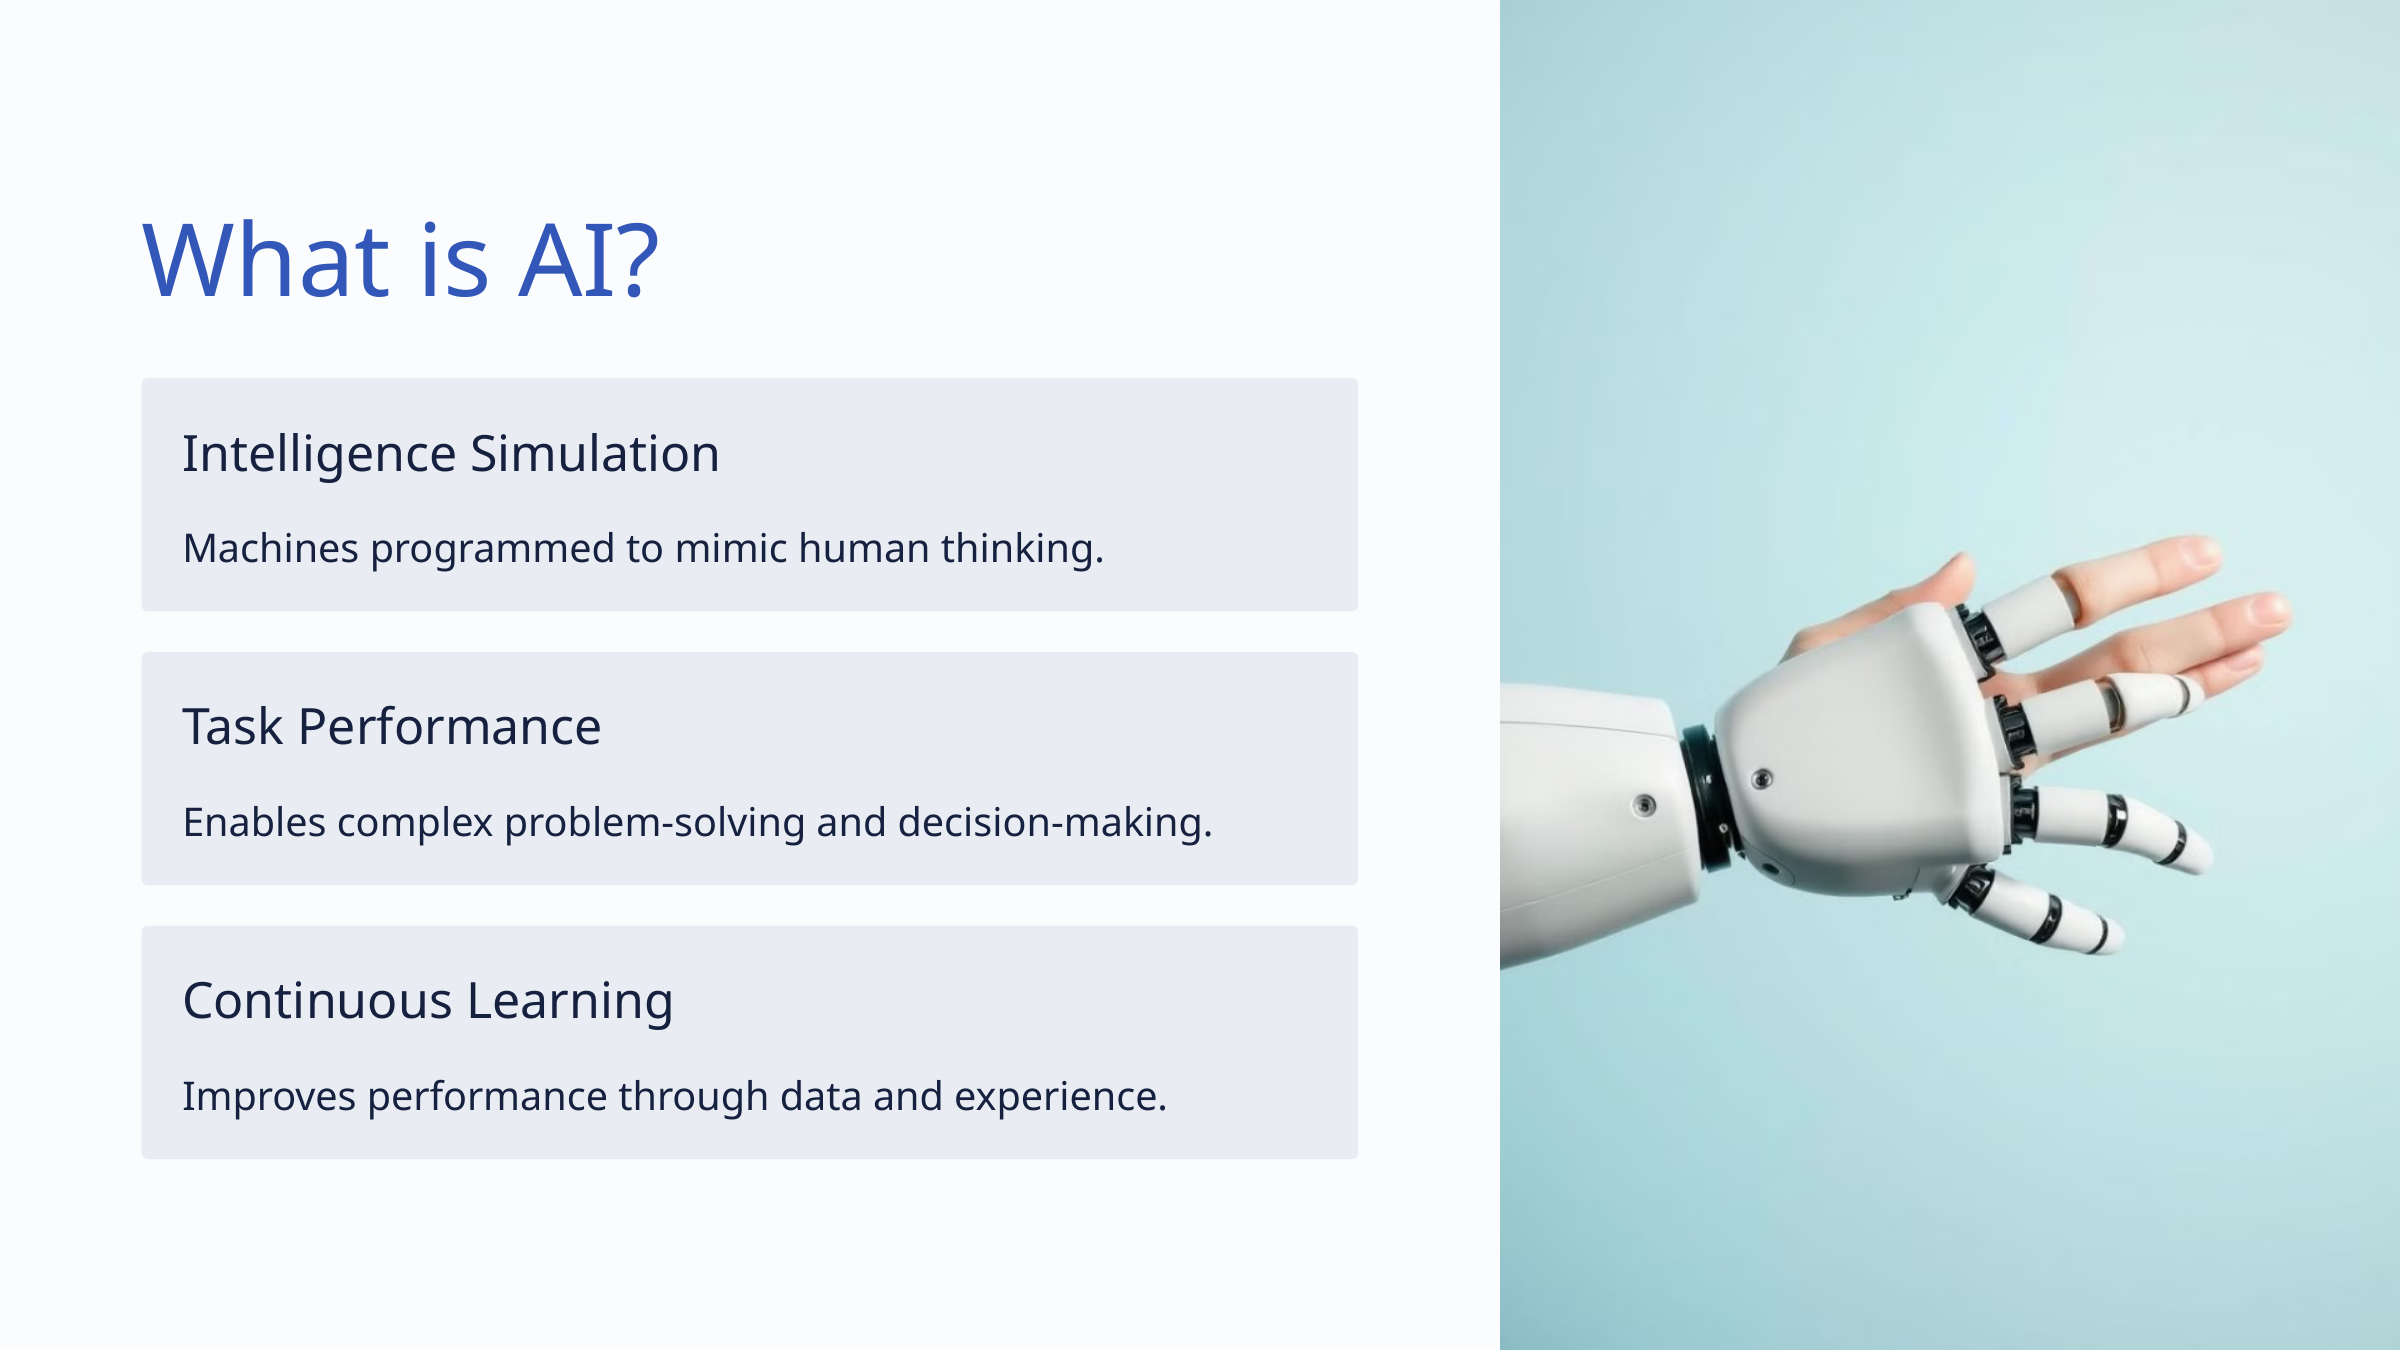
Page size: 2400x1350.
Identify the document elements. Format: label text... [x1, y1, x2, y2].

text_box Task Performance [182, 692, 689, 756]
picture [1499, 0, 2400, 1350]
text_box Improves performance through data and experience. [182, 1053, 1318, 1119]
text_box Enables complex problem-solving and decision-making. [182, 780, 1318, 845]
text_box Intelligence Simulation [182, 418, 741, 482]
text_box Machines programmed to mimic human thinking. [182, 506, 1318, 571]
text_box Continuous Learning [182, 966, 689, 1030]
text_box What is AI? [141, 190, 1155, 318]
text_box [141, 378, 1359, 612]
text_box [141, 651, 1359, 886]
text_box [141, 925, 1359, 1160]
